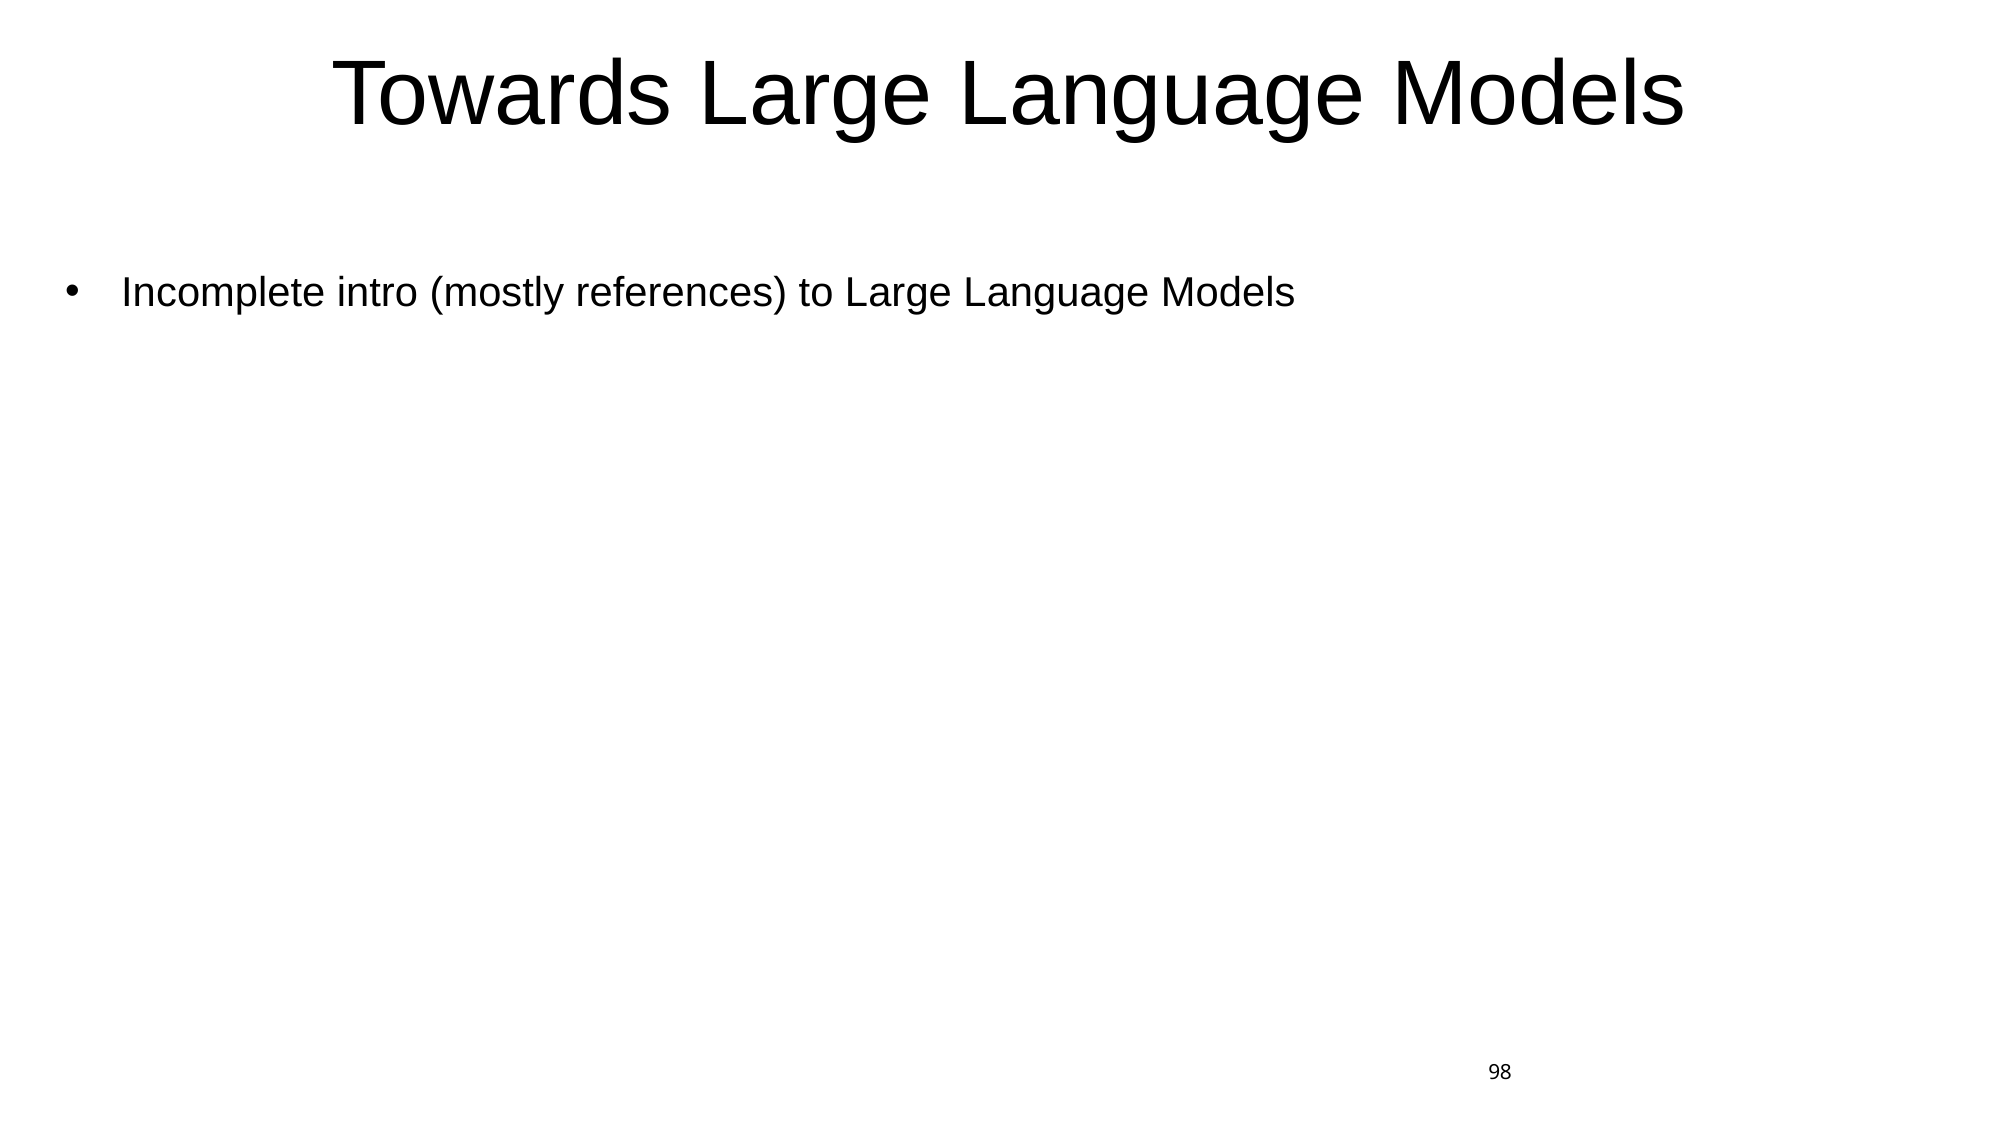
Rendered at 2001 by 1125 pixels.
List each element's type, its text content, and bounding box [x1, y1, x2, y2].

title Towards Large Language Models [69, 23, 1950, 166]
list Incomplete intro (mostly references) to Large Language Models [50, 257, 1950, 1081]
slide_number 98 [1325, 1042, 1675, 1103]
